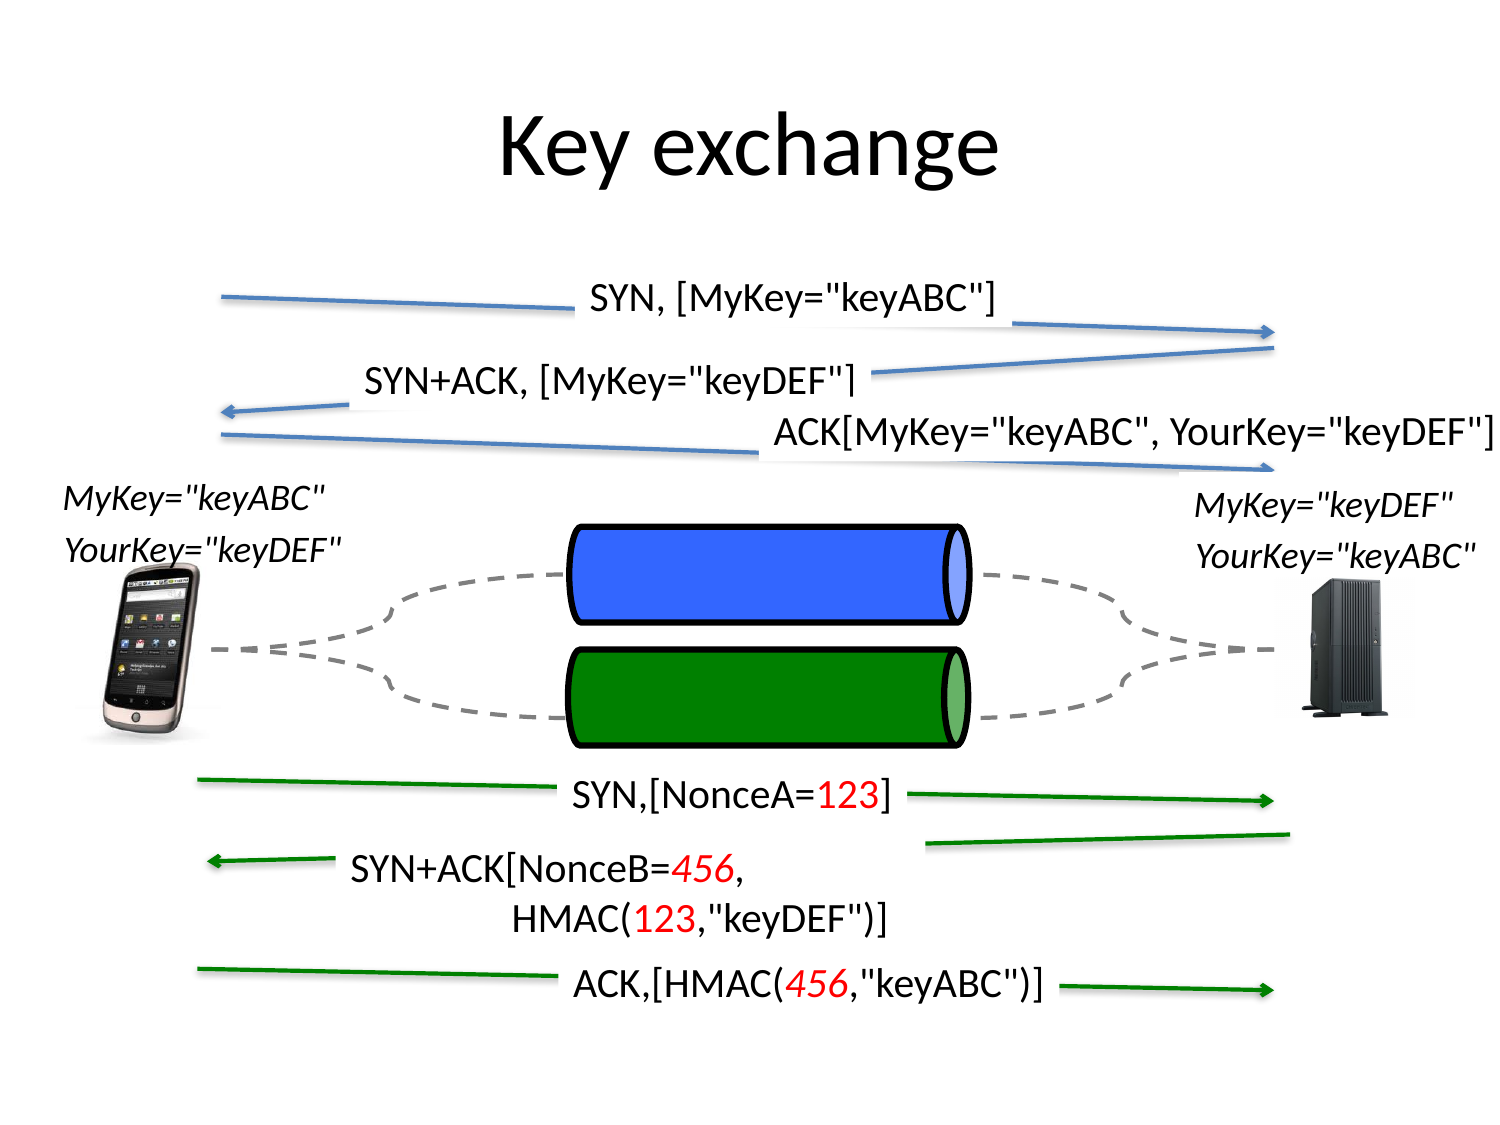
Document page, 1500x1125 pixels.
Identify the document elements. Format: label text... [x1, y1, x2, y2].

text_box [197, 758, 1275, 825]
text_box [224, 649, 562, 719]
title Key exchange [75, 45, 1425, 233]
text_box MyKey="keyABC" [47, 465, 341, 526]
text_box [822, 649, 970, 747]
text_box YourKey="keyDEF" [49, 517, 357, 578]
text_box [567, 649, 716, 747]
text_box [197, 947, 1275, 1015]
text_box [973, 574, 1268, 650]
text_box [221, 262, 1276, 333]
text_box [224, 574, 566, 650]
text_box [975, 650, 1268, 719]
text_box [721, 480, 818, 757]
text_box YourKey="keyABC" [1180, 523, 1492, 584]
picture [1273, 577, 1415, 719]
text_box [220, 345, 1275, 396]
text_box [220, 396, 1500, 471]
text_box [206, 833, 1291, 950]
picture [74, 553, 221, 746]
text_box MyKey="keyDEF" [1179, 480, 1469, 532]
